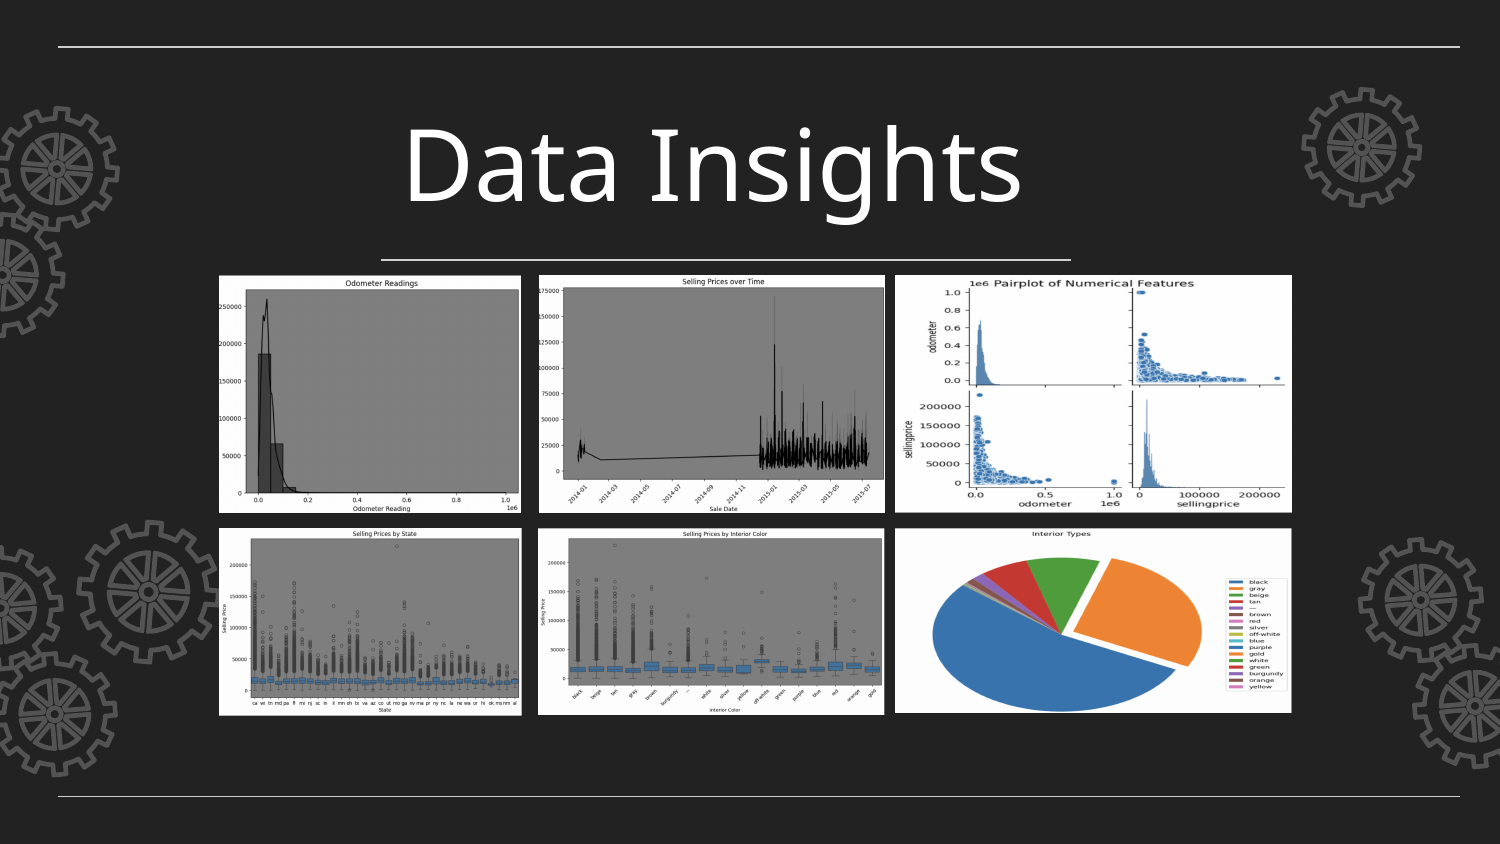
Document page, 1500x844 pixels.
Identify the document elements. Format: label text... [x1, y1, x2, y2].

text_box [0, 520, 220, 777]
picture [219, 275, 521, 513]
picture [538, 528, 885, 716]
picture [538, 275, 885, 513]
picture [219, 528, 522, 716]
title Data Insights [188, 60, 1239, 237]
picture [894, 528, 1292, 713]
picture [894, 275, 1292, 513]
